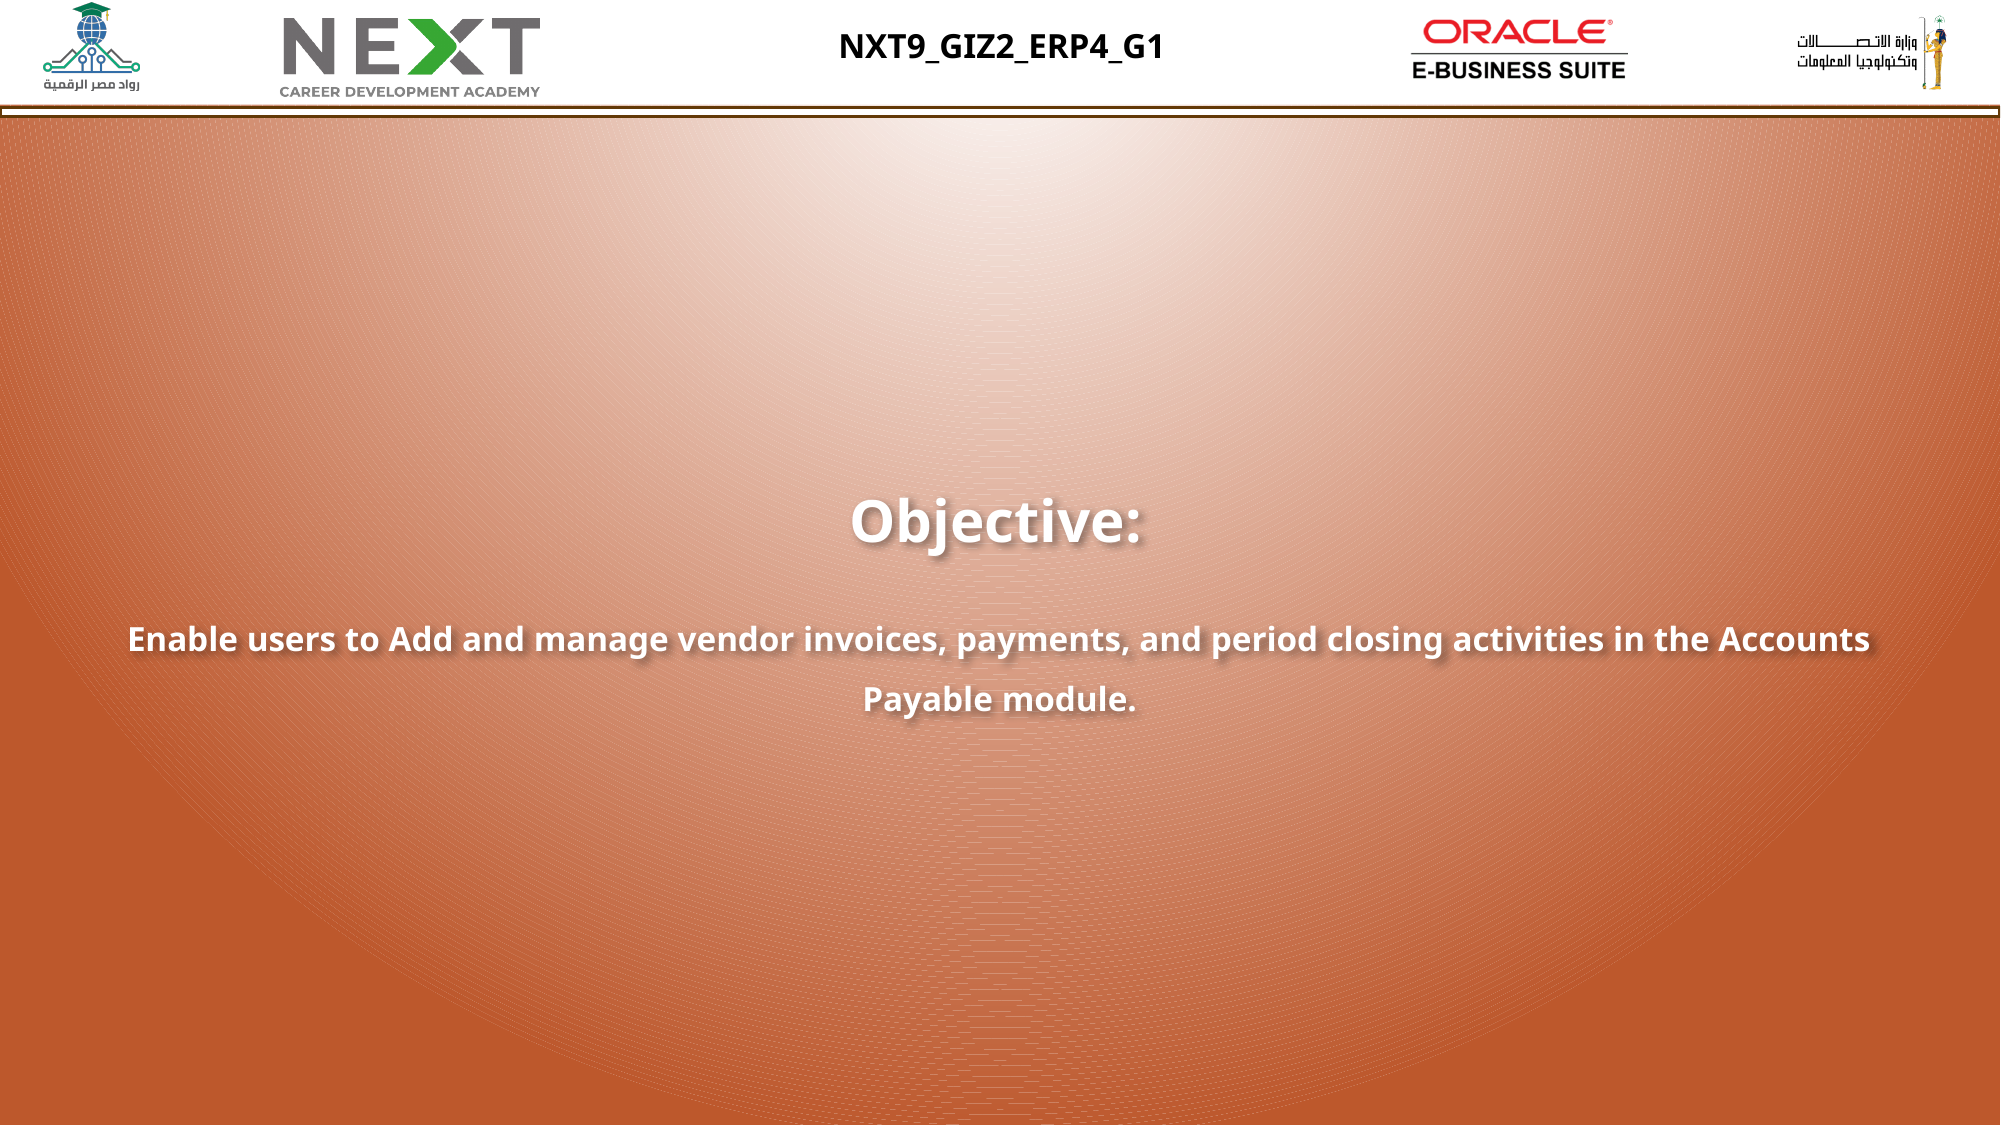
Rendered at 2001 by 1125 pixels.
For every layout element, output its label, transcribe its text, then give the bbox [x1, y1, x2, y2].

picture [275, 18, 540, 100]
footer NXT9_GIZ2_ERP4_G1 [664, 18, 1340, 78]
text_box Objective: [834, 476, 1166, 562]
picture [1389, 0, 1650, 178]
text_box Enable users to Add and manage vendor invoices, payments, and period closing activities in the Accounts Payable module. [93, 590, 1907, 726]
picture [43, 2, 140, 91]
picture [1785, 3, 1957, 100]
